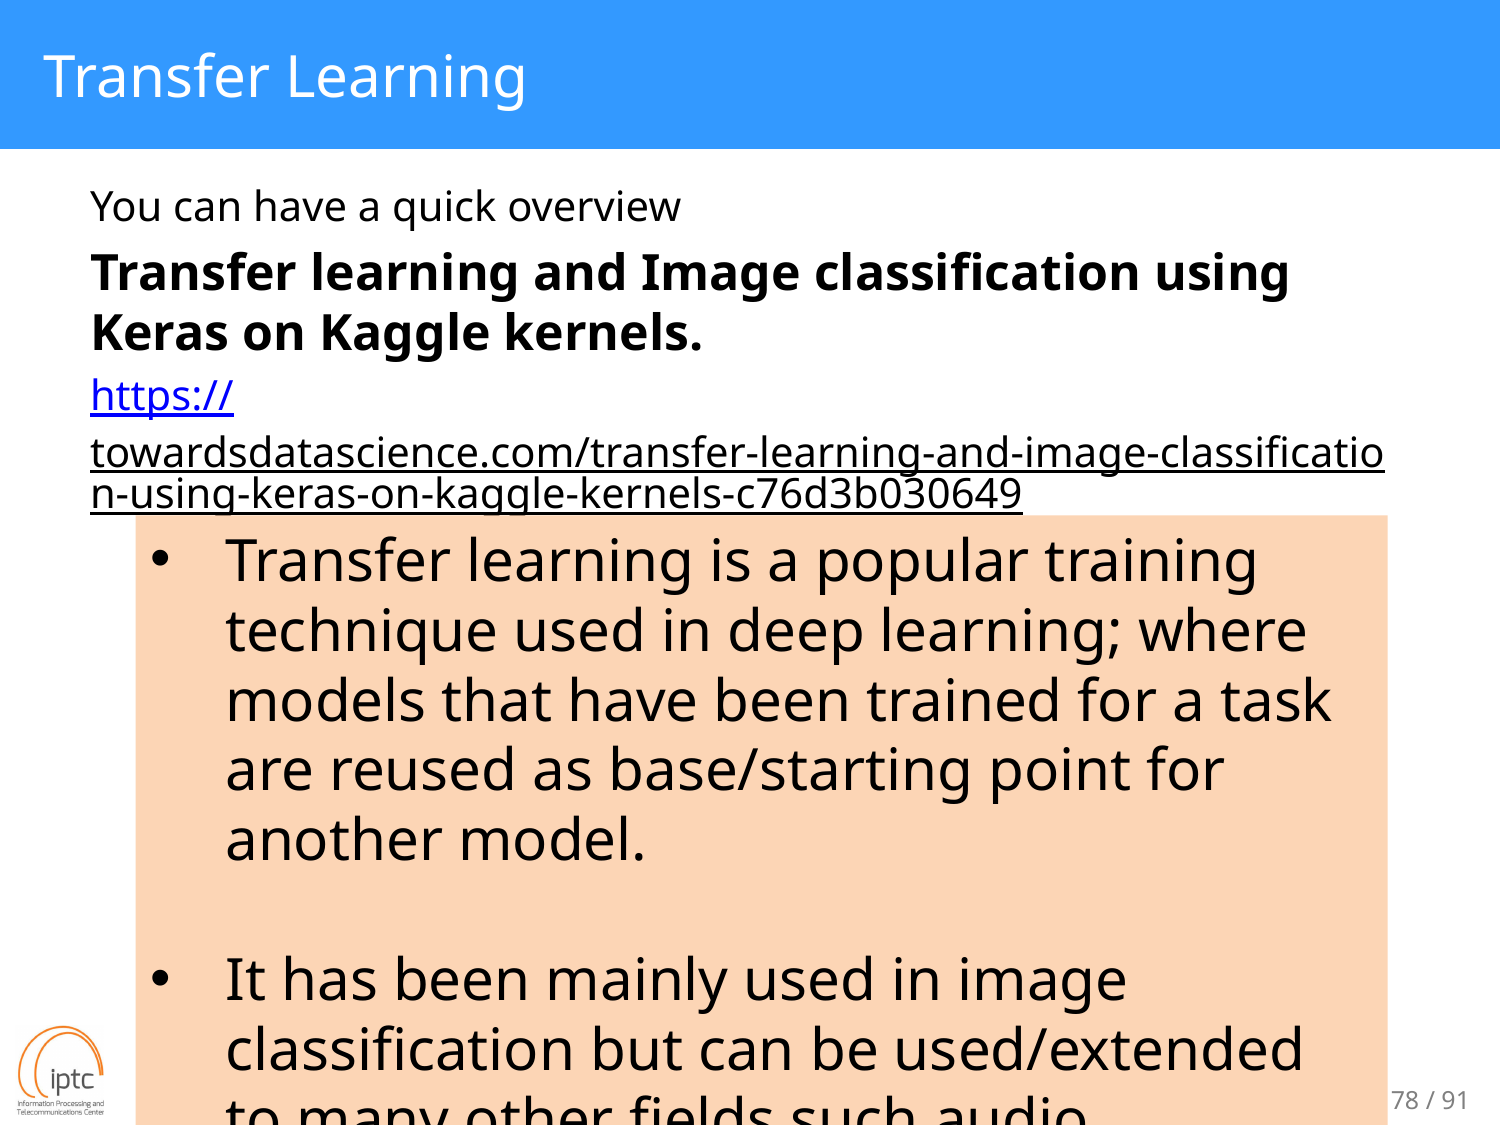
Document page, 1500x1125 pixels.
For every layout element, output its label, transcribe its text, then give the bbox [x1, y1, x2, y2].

text_box Transfer learning is a popular training technique used in deep learning; where models that have been trained for a task are reused as base/starting point for another model. It has been mainly used in image classification but can be used/extended to many other fields such audio [135, 515, 1388, 1125]
title Transfer Learning [0, 0, 1500, 151]
list You can have a quick overview Transfer learning and Image classification using Keras on Kaggle kernels. https://towardsdatascience.com/transfer-learning-and-image-classification-using-keras-on-kaggle-kernels-c76d3b030649 [75, 172, 1425, 916]
picture [15, 1025, 104, 1115]
